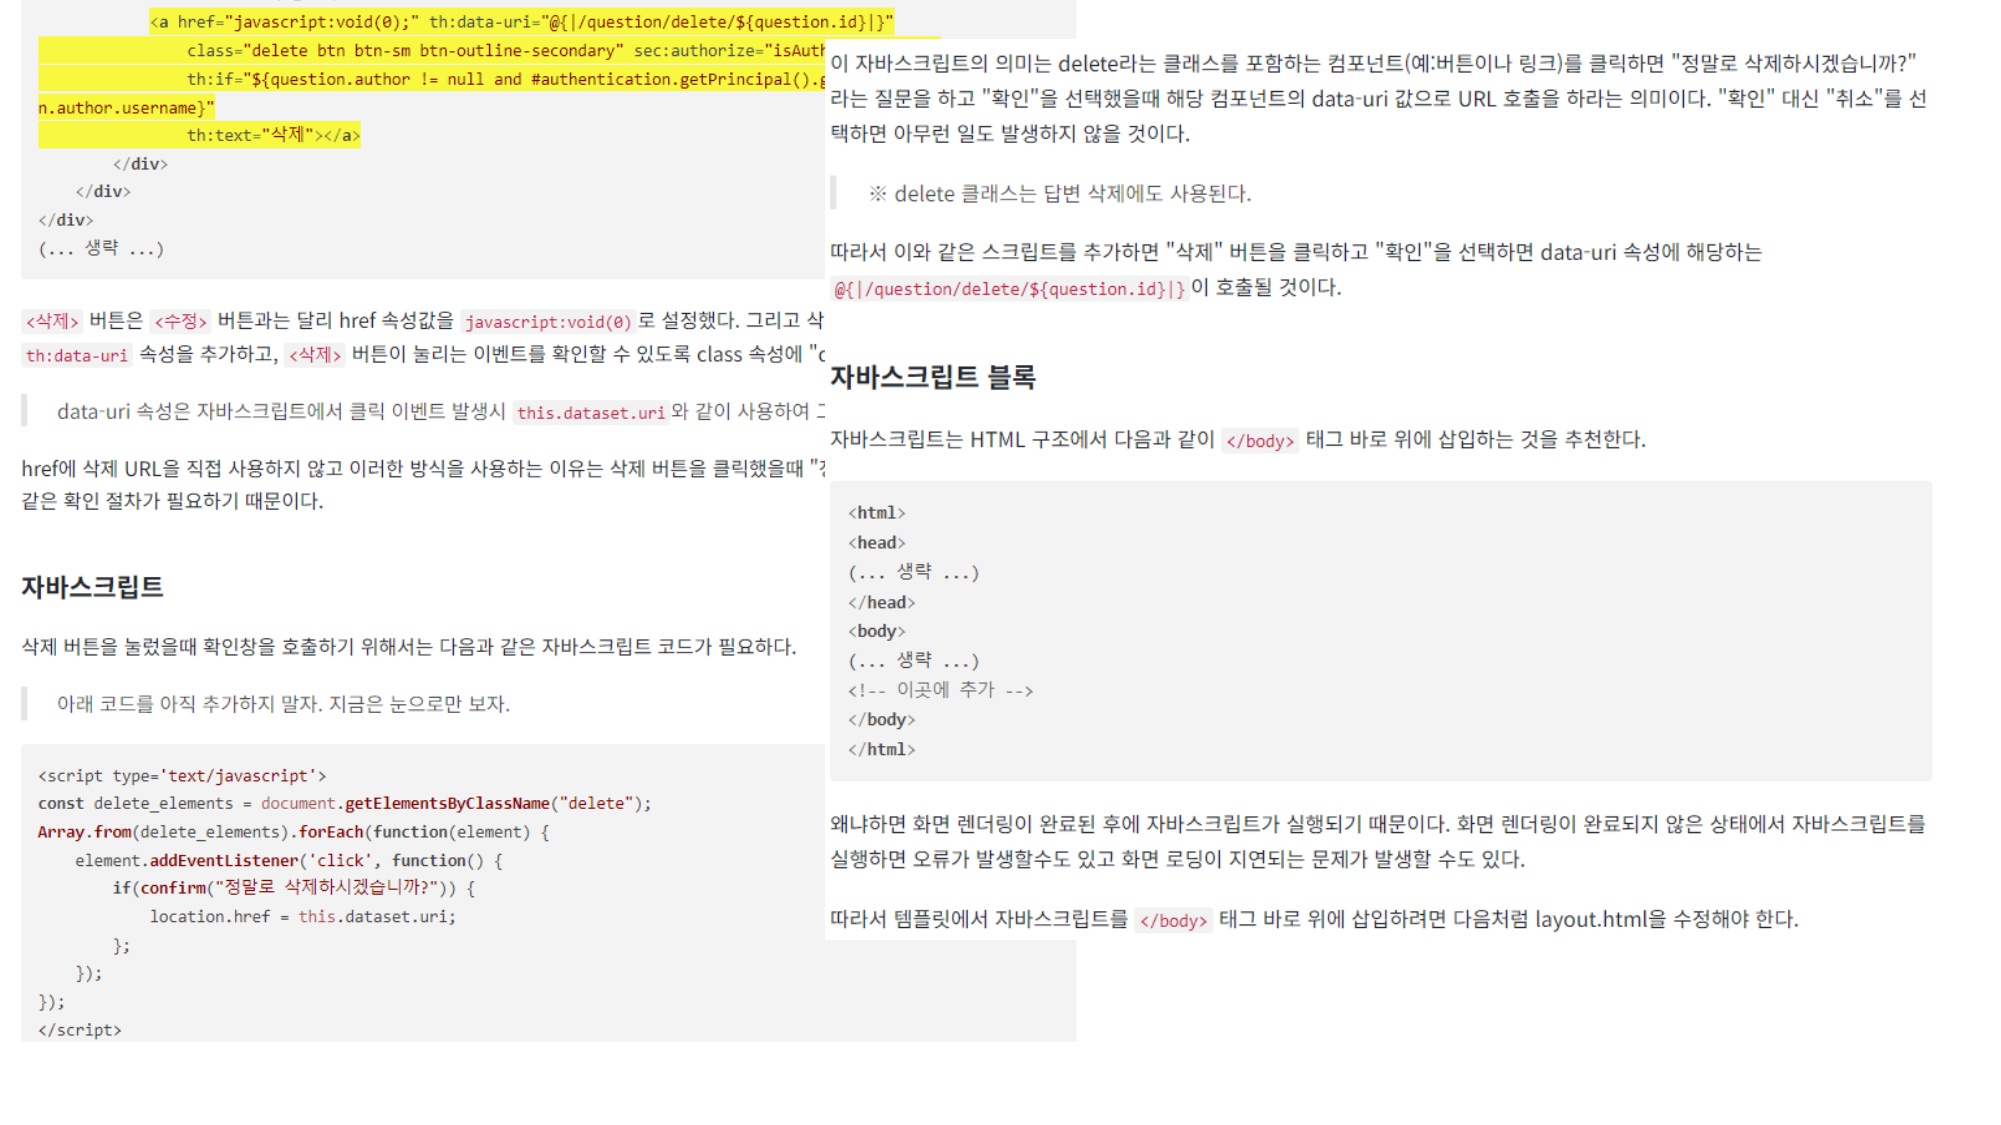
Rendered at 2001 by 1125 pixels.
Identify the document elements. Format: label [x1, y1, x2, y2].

picture [0, 0, 1943, 1042]
